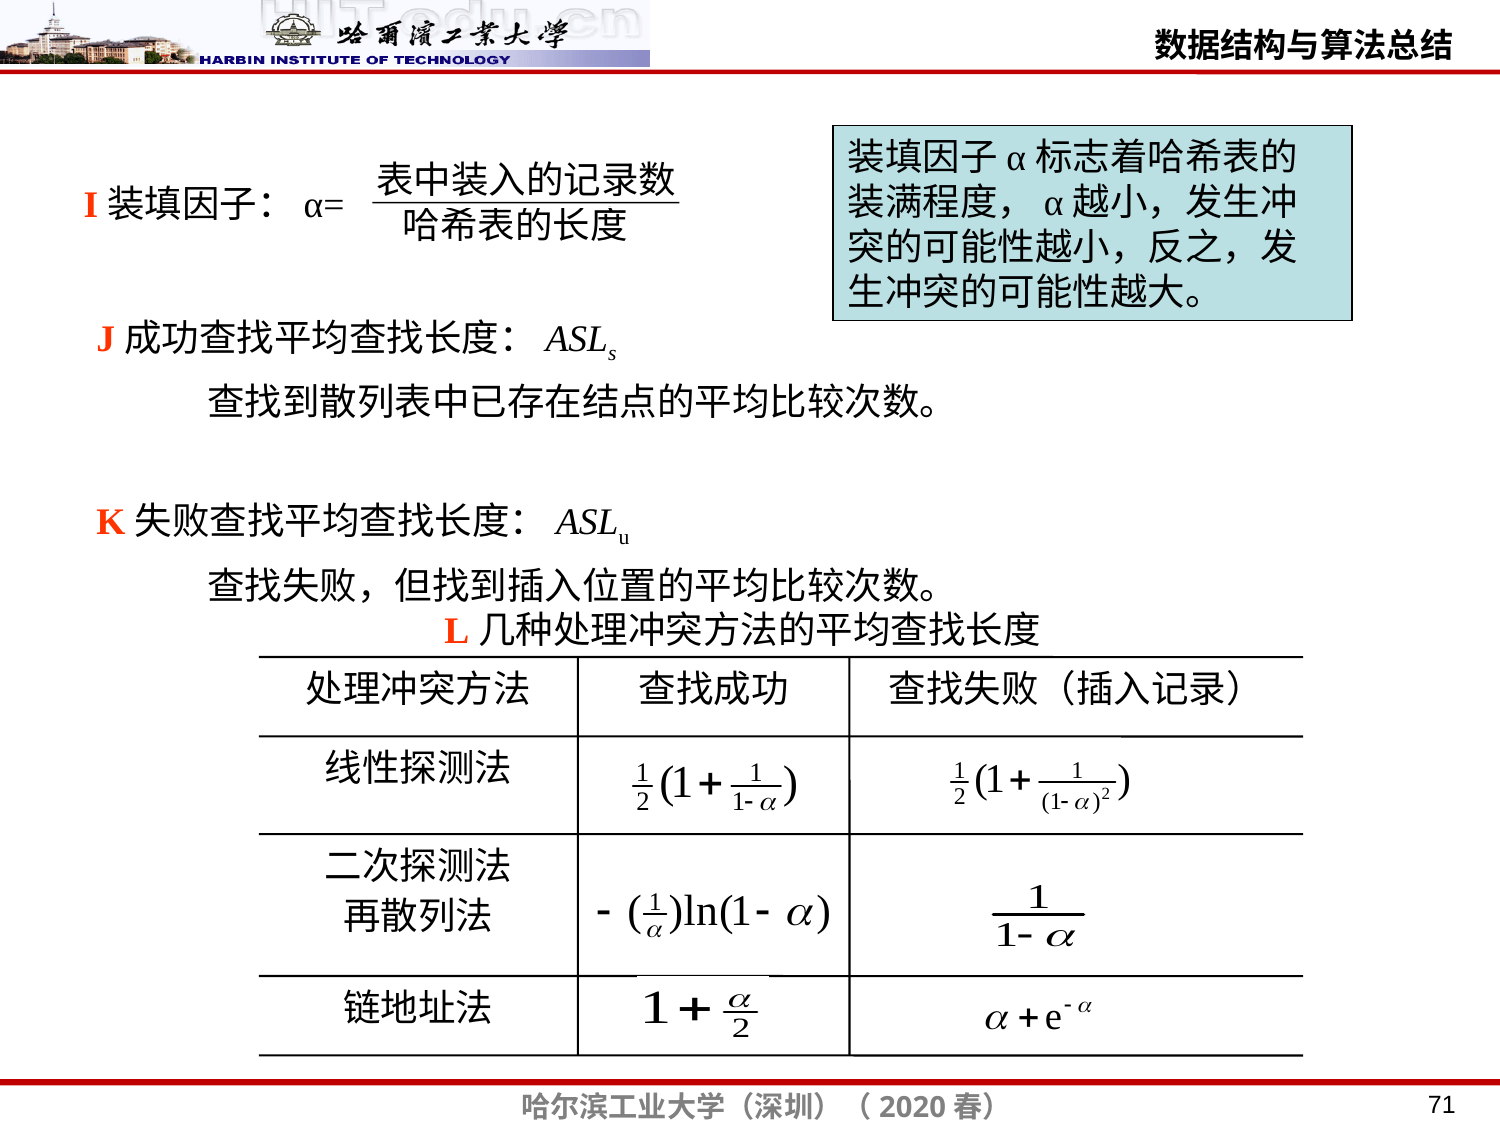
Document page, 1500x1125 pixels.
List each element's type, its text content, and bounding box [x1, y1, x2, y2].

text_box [258, 597, 1304, 1056]
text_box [76, 148, 789, 256]
text_box J成功查找平均查找长度：ASLs 查找到散列表中已存在结点的平均比较次数。 K失败查找平均查找长度：ASLu 查找失败，但找到插入位置的平均比较次数。 [81, 290, 973, 615]
picture [0, 0, 650, 67]
text_box 装填因子α标志着哈希表的 装满程度，α越小，发生冲 突的可能性越小，反之，发 生冲突的可能性越大。 [832, 125, 1353, 321]
